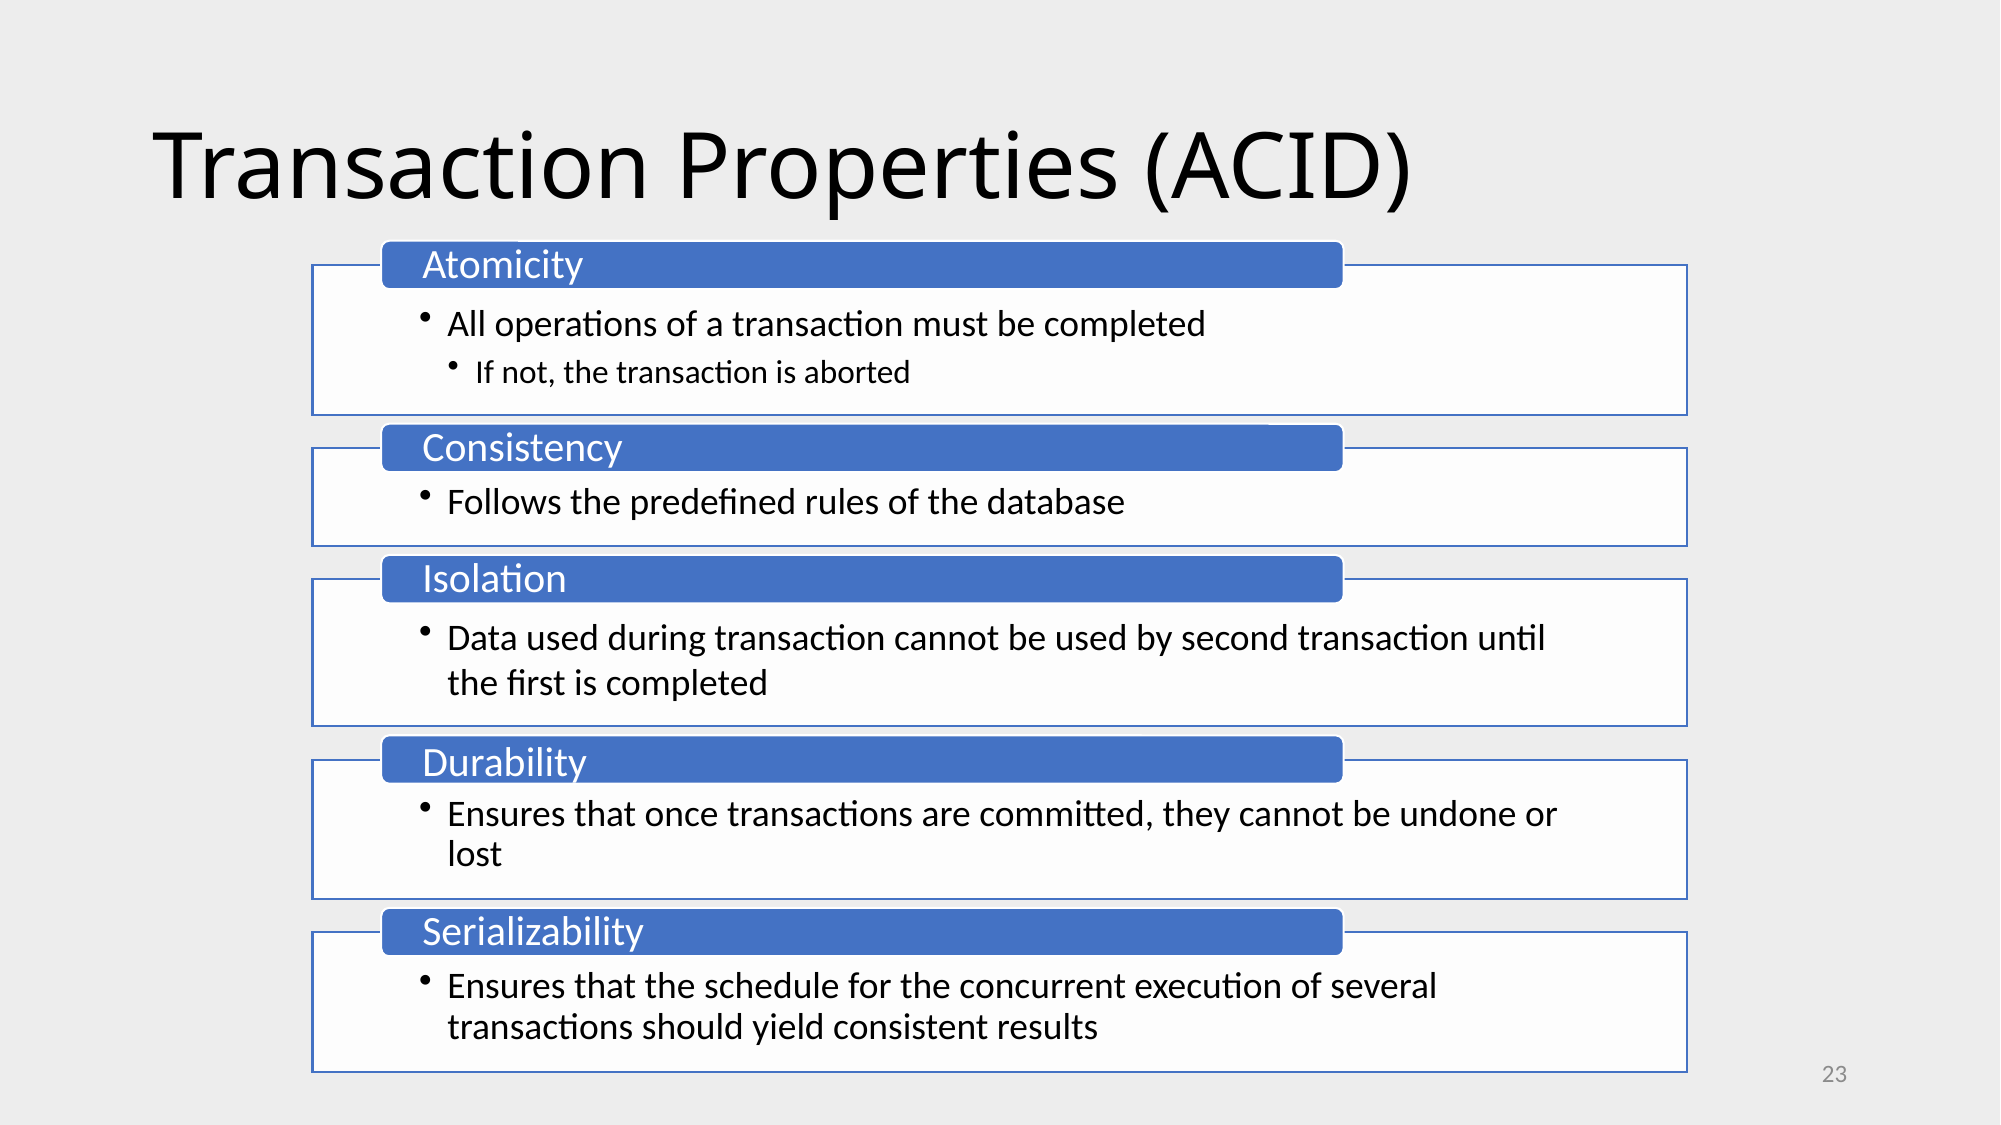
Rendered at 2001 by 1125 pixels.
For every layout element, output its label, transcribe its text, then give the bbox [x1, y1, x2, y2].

slide_number 23 [1412, 1042, 1863, 1103]
title Transaction Properties (ACID) [137, 59, 1863, 278]
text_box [312, 237, 1688, 1075]
